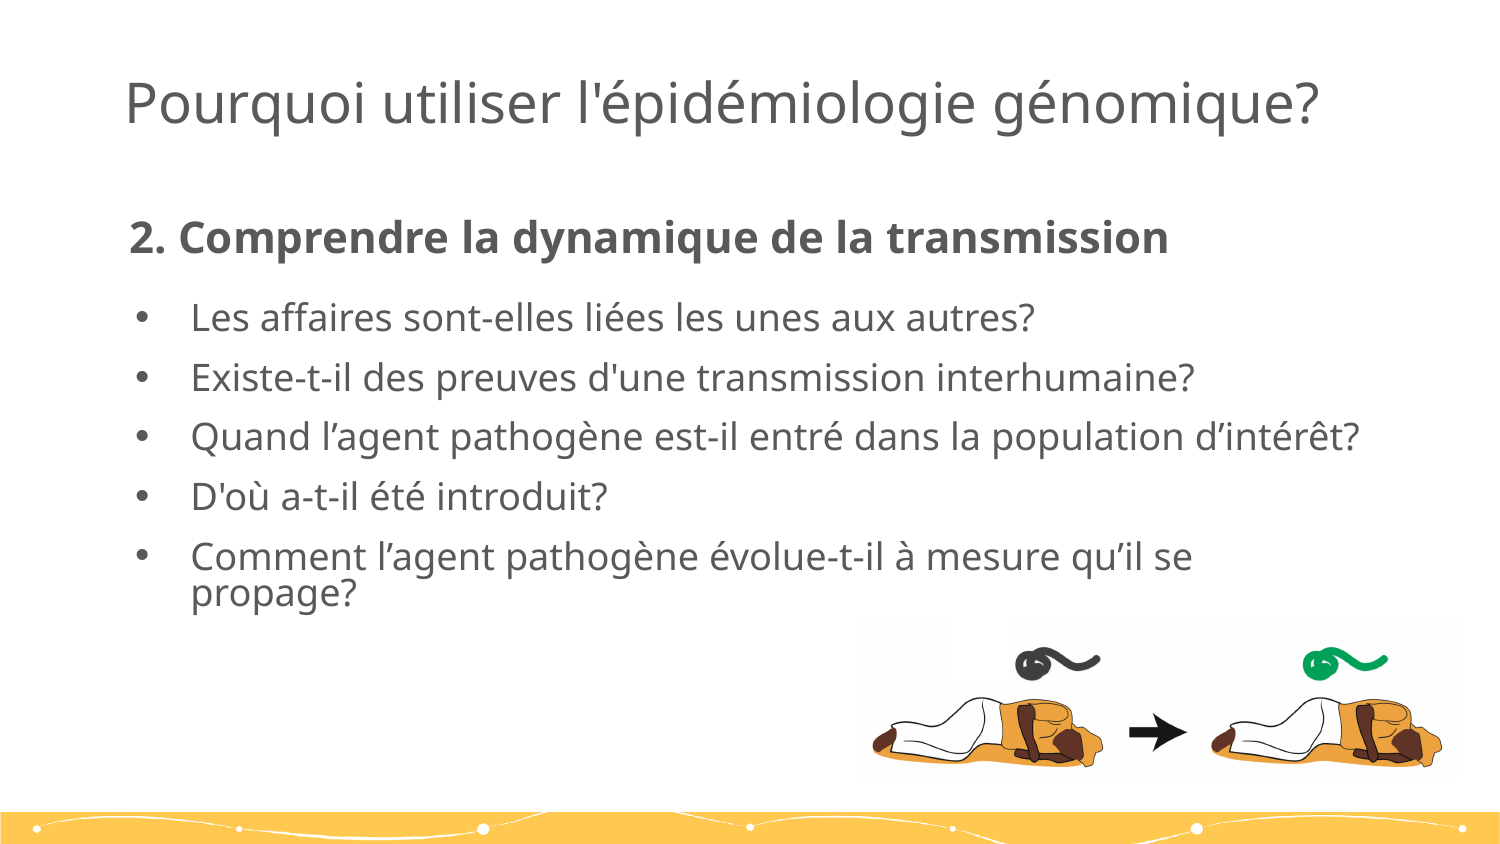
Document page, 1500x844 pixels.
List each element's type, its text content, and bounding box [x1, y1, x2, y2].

text_box Les affaires sont-elles liées les unes aux autres? Existe-t-il des preuves d'une transmission interhumaine? Quand l’agent pathogène est-il entré dans la population d’intérêt? D'où a-t-il été introduit? Comment l’agent pathogène évolue-t-il à mesure qu’il se propage? [123, 241, 1376, 640]
picture [0, 812, 1500, 844]
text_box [855, 615, 1458, 778]
text_box 2. Comprendre la dynamique de la transmission [123, 204, 1458, 269]
title Pourquoi utiliser l'épidémiologie génomique? [112, 34, 1397, 142]
